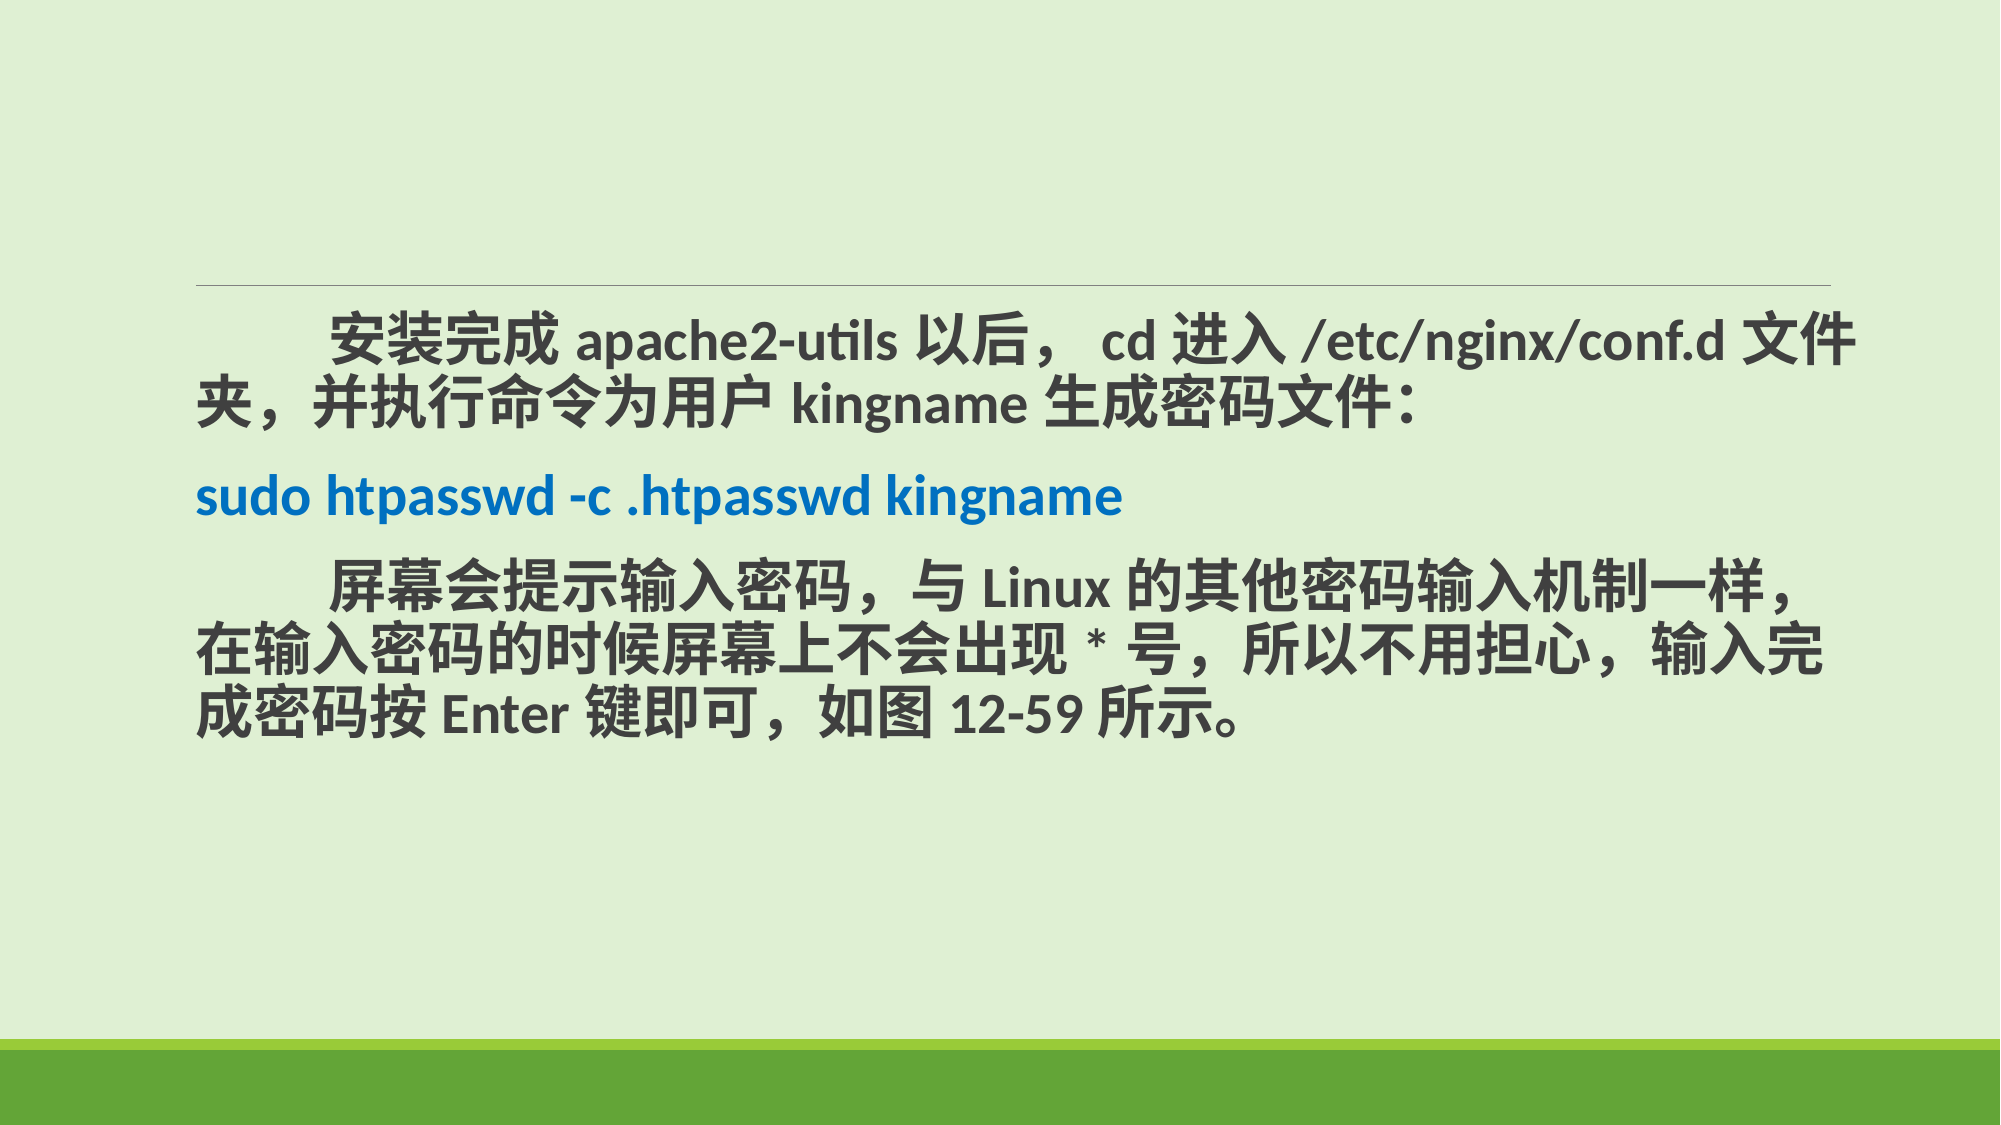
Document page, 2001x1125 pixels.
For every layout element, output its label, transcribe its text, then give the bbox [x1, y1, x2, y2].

list 安装完成apache2-utils以后，cd进入/etc/nginx/conf.d文件夹，并执行命令为用户kingname生成密码文件： sudo htpasswd -c .htpasswd kingname 屏幕会提示输入密码，与Linux的其他密码输入机制一样，在输入密码的时候屏幕上不会出现*号，所以不用担心，输入完成密码按Enter键即可，如图12-59所示。 [180, 302, 1875, 963]
